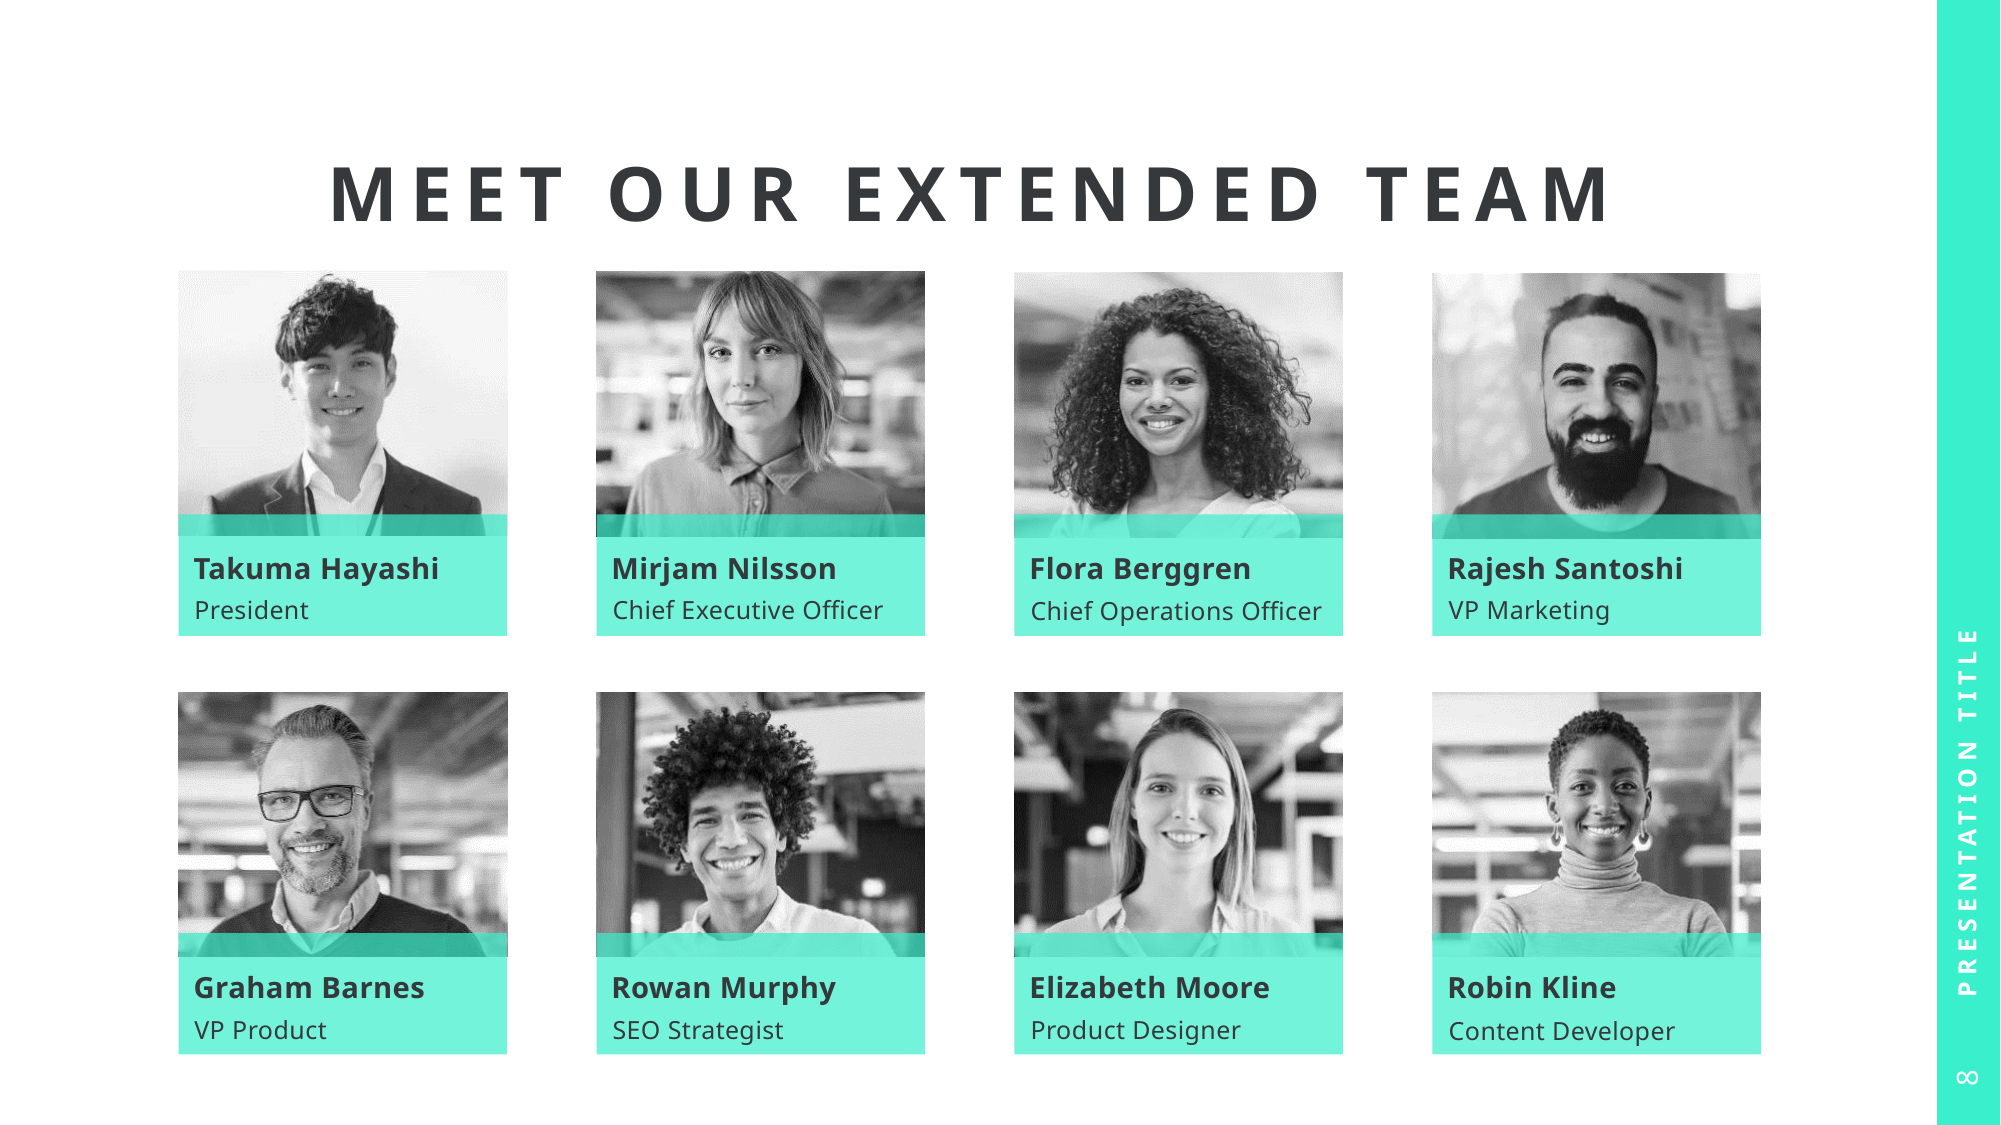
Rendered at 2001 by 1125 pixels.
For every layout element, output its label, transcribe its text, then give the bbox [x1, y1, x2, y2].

list Chief Executive Officer [612, 588, 914, 625]
list VP Marketing [1448, 589, 1750, 625]
slide_number 8 [1937, 1032, 2000, 1125]
picture [178, 270, 508, 536]
list Product Designer [1030, 1008, 1332, 1045]
list Robin Kline [1432, 958, 1761, 1055]
title MEET OUR EXTENDED TEAM [139, 143, 1800, 251]
picture [1014, 692, 1343, 957]
picture [596, 271, 925, 537]
picture [1432, 273, 1761, 539]
list Chief Operations Officer [1030, 589, 1332, 626]
list Takuma Hayashi [178, 536, 507, 636]
picture [1432, 692, 1761, 958]
list President [194, 588, 496, 625]
picture [596, 691, 925, 957]
picture [178, 692, 508, 957]
list Flora Berggren [1014, 538, 1343, 636]
list SEO Strategist [612, 1009, 914, 1045]
list Rowan Murphy [596, 957, 925, 1055]
footer Presentation Title [1937, 0, 2000, 1032]
list VP Product [194, 1008, 496, 1045]
list Content Developer [1448, 1009, 1750, 1045]
list Graham Barnes [178, 957, 507, 1055]
picture [1014, 272, 1343, 538]
list Mirjam Nilsson [596, 537, 925, 636]
list Elizabeth Moore [1014, 957, 1343, 1055]
list Rajesh Santoshi [1432, 539, 1761, 636]
